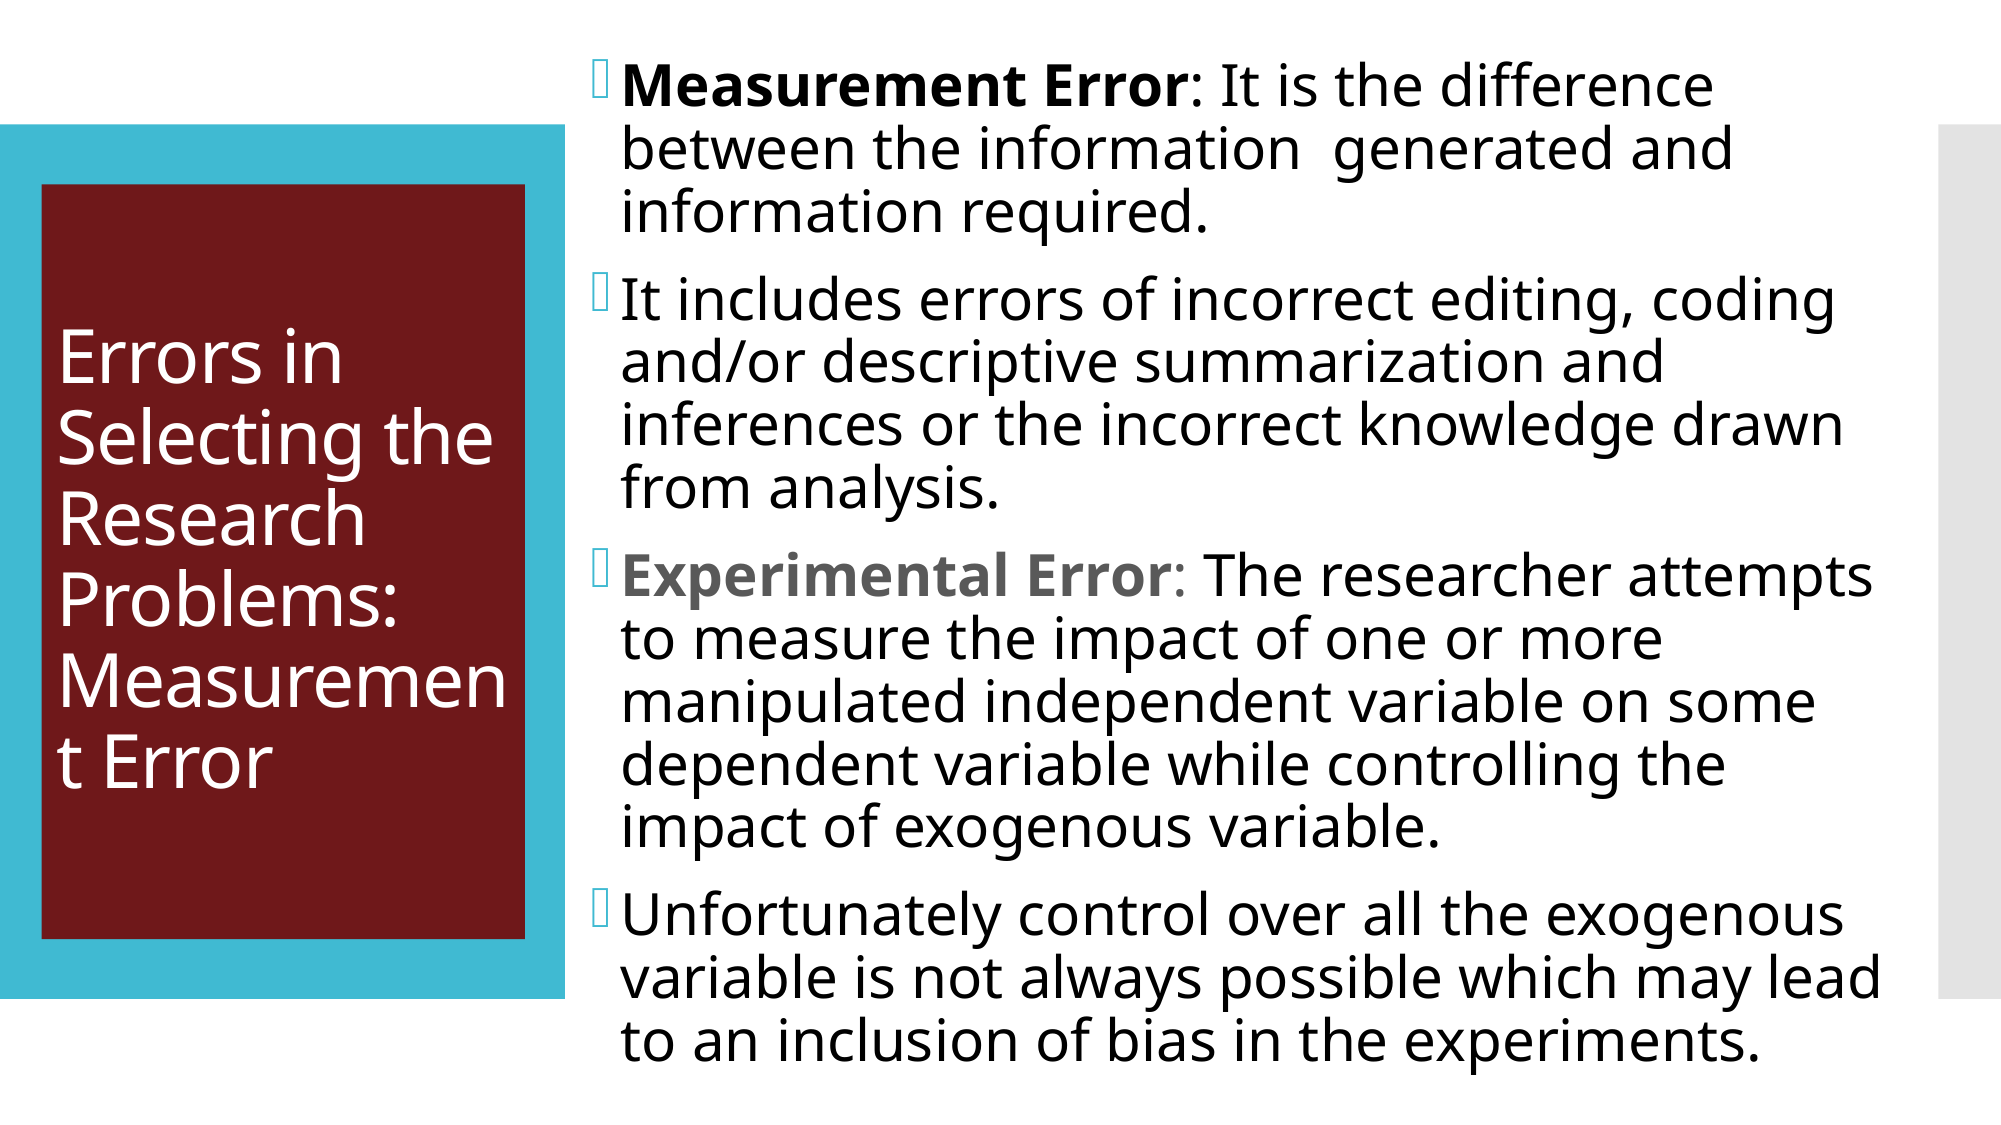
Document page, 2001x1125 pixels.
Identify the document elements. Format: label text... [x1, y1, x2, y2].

list Measurement Error: It is the difference between the information generated and information required. It includes errors of incorrect editing, coding and/or descriptive summarization and inferences or the incorrect knowledge drawn from analysis. Experimental Error: The researcher attempts to measure the impact of one or more manipulated independent variable on some dependent variable while controlling the impact of exogenous variable. Unfortunately control over all the exogenous variable is not always possible which may lead to an inclusion of bias in the experiments. [575, 48, 1918, 1125]
title Errors in Selecting the Research Problems: Measurement Error [41, 184, 525, 940]
